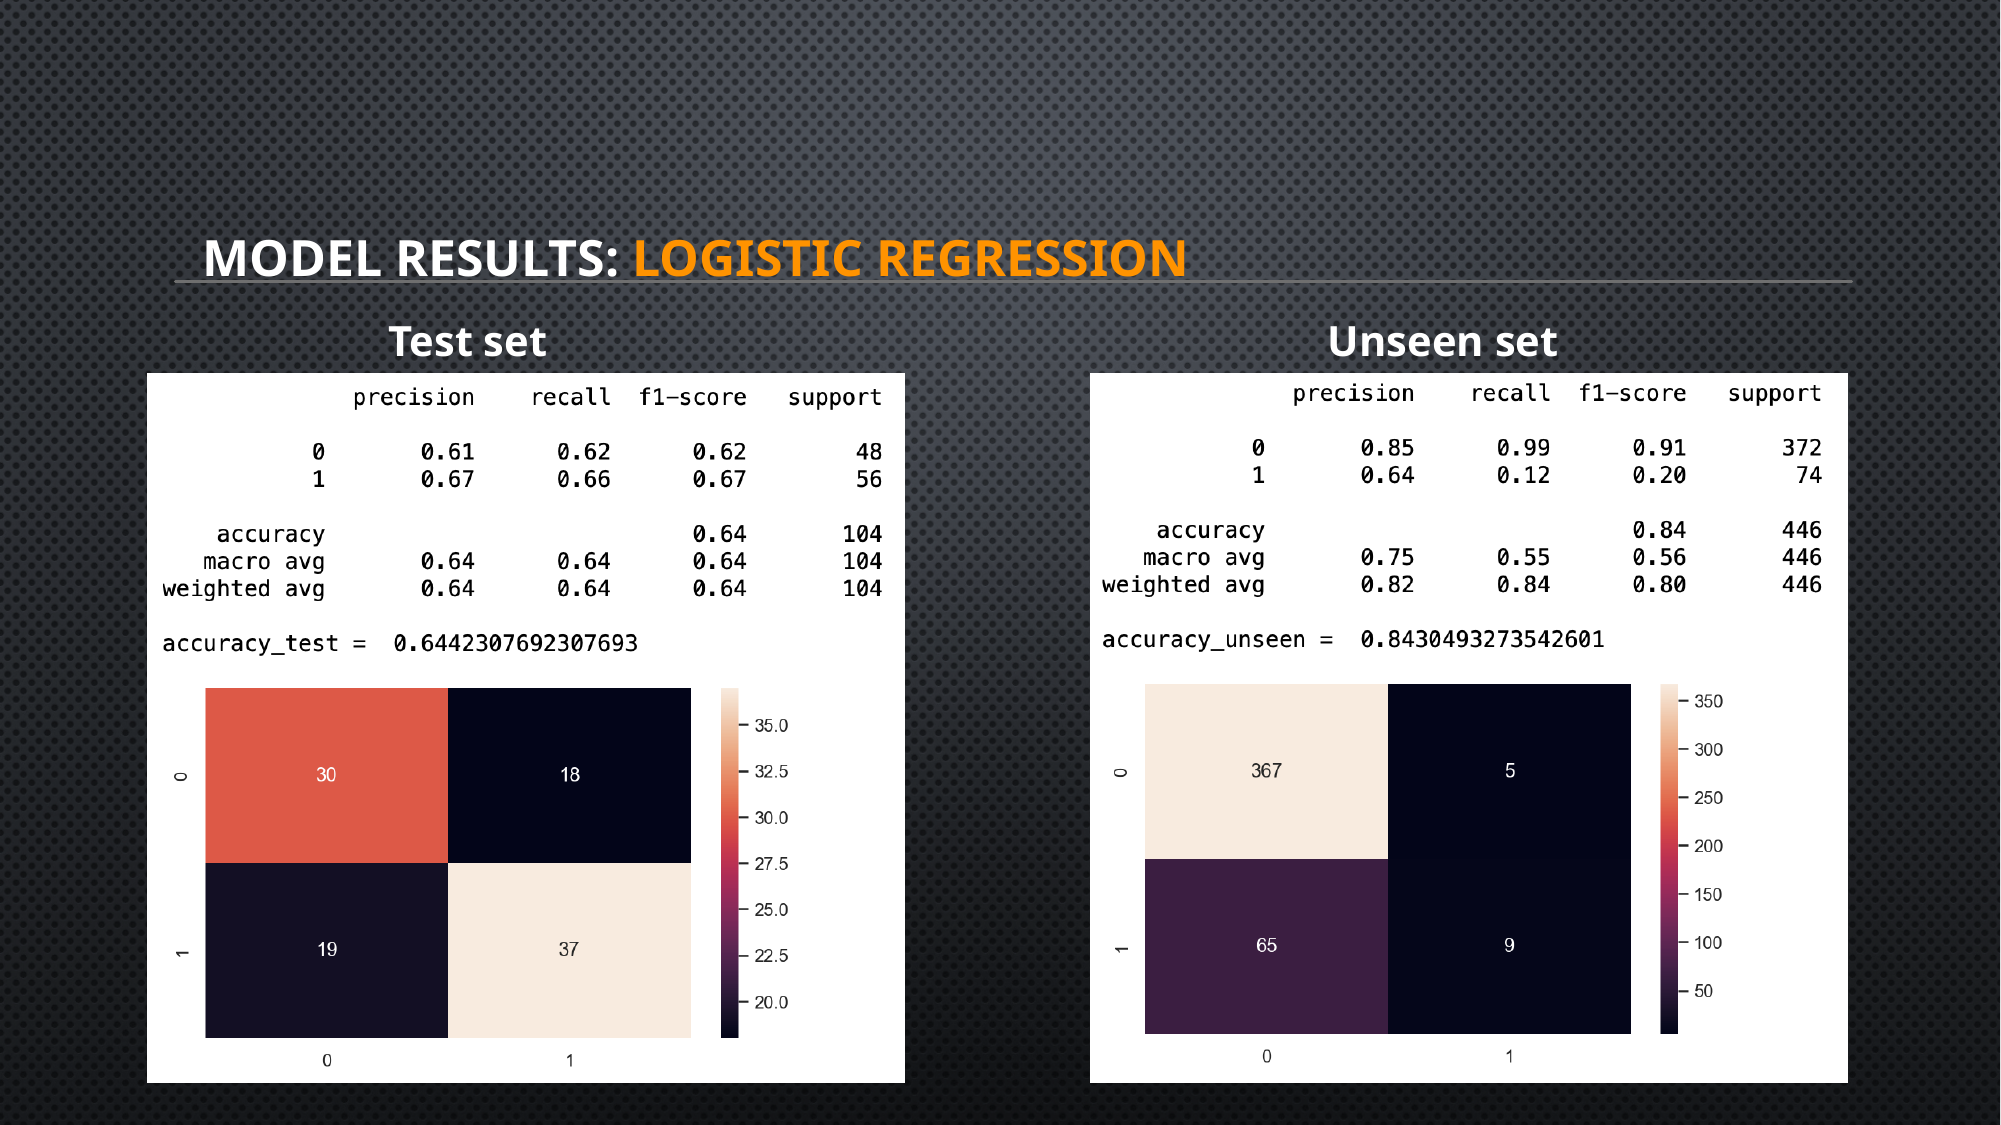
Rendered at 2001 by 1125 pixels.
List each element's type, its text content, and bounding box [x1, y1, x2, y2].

picture [147, 372, 905, 1083]
text_box Test set [373, 307, 563, 372]
title Model results: Logistic Regression [187, 283, 1813, 413]
picture [1090, 372, 1848, 1083]
text_box Unseen set [1312, 307, 1574, 372]
title Model results: Logistic Regression [187, 99, 1813, 280]
